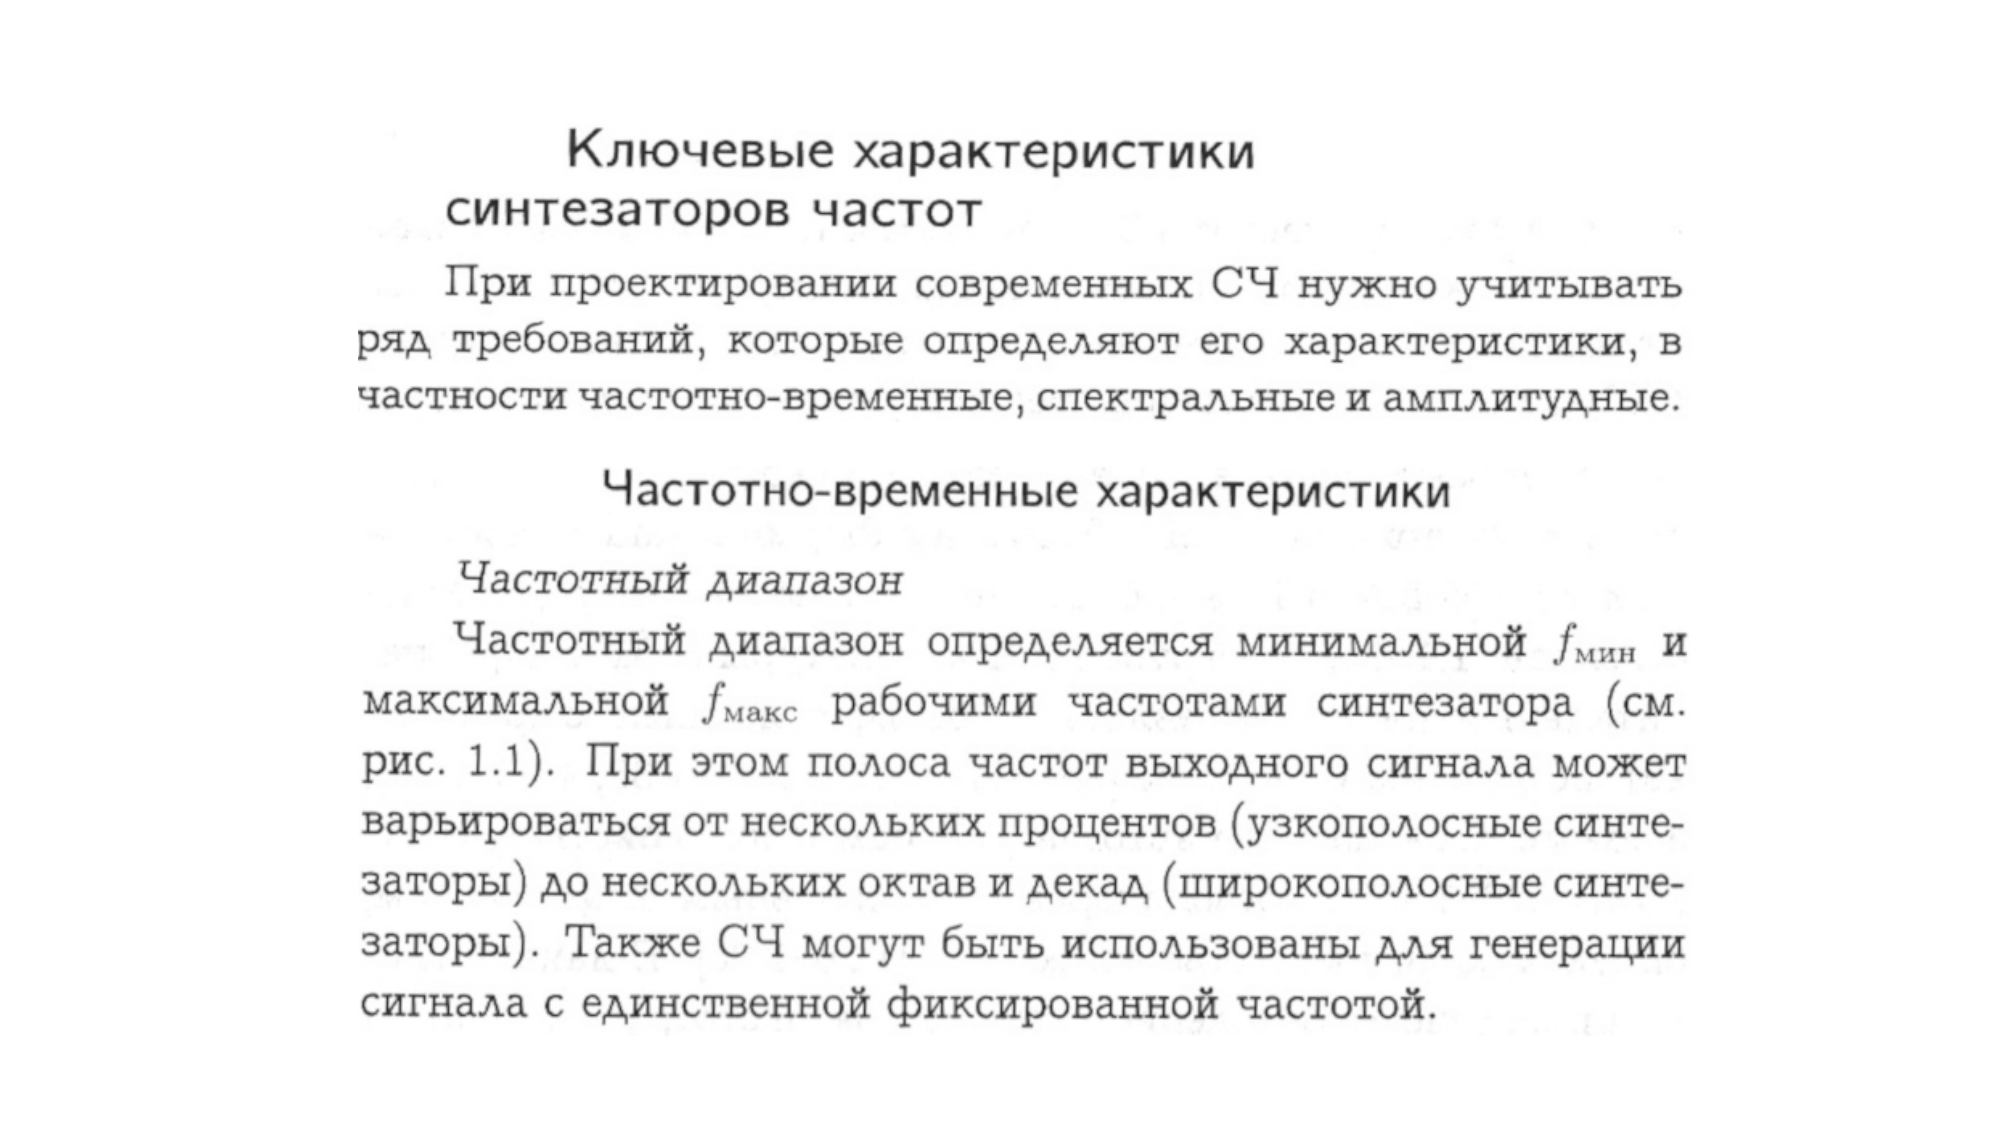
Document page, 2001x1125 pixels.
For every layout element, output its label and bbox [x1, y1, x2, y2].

picture [357, 466, 1708, 1036]
picture [357, 123, 1708, 422]
